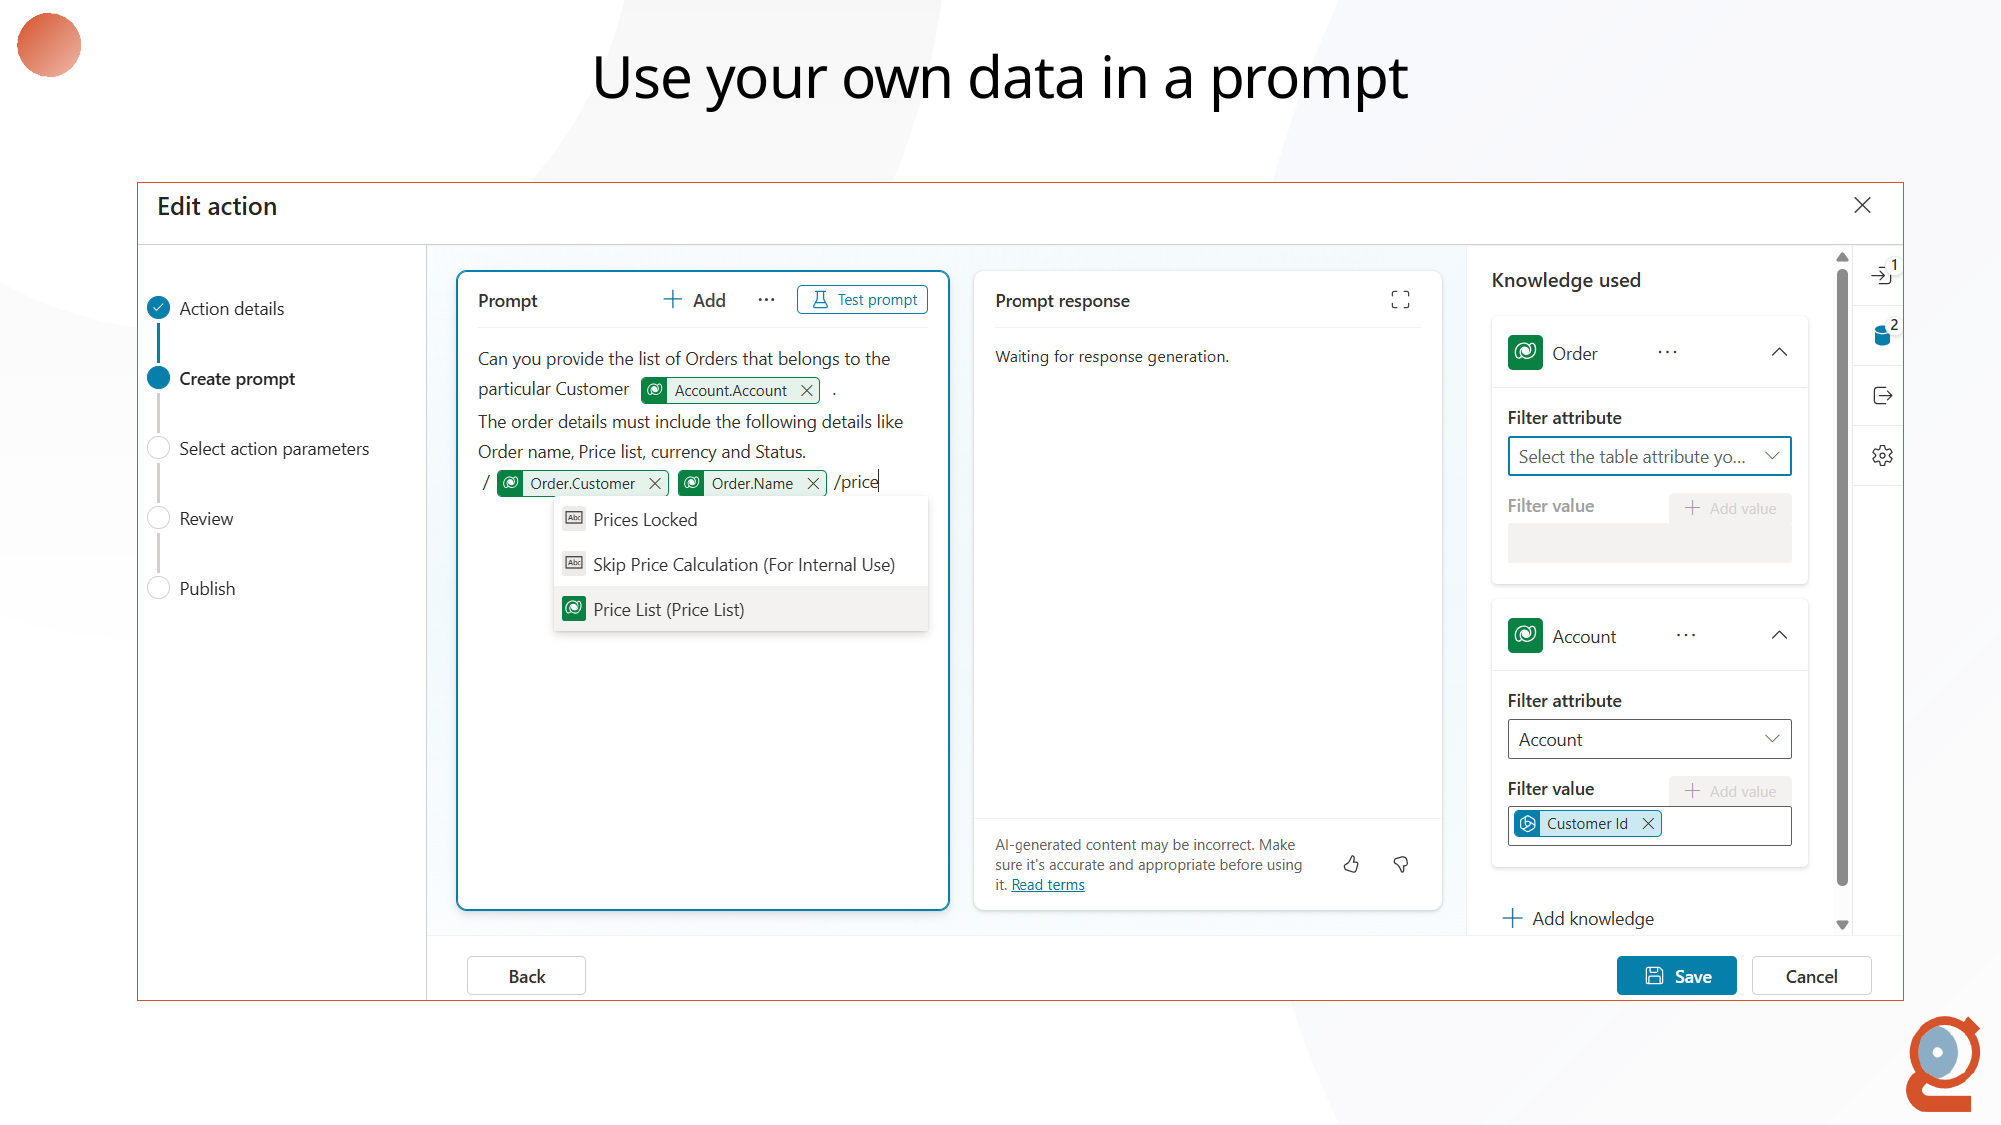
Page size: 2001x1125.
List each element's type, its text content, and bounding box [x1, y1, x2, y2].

picture [1906, 1016, 1983, 1112]
picture [137, 182, 1904, 1001]
text_box Use your own data in a prompt [96, 40, 1904, 111]
